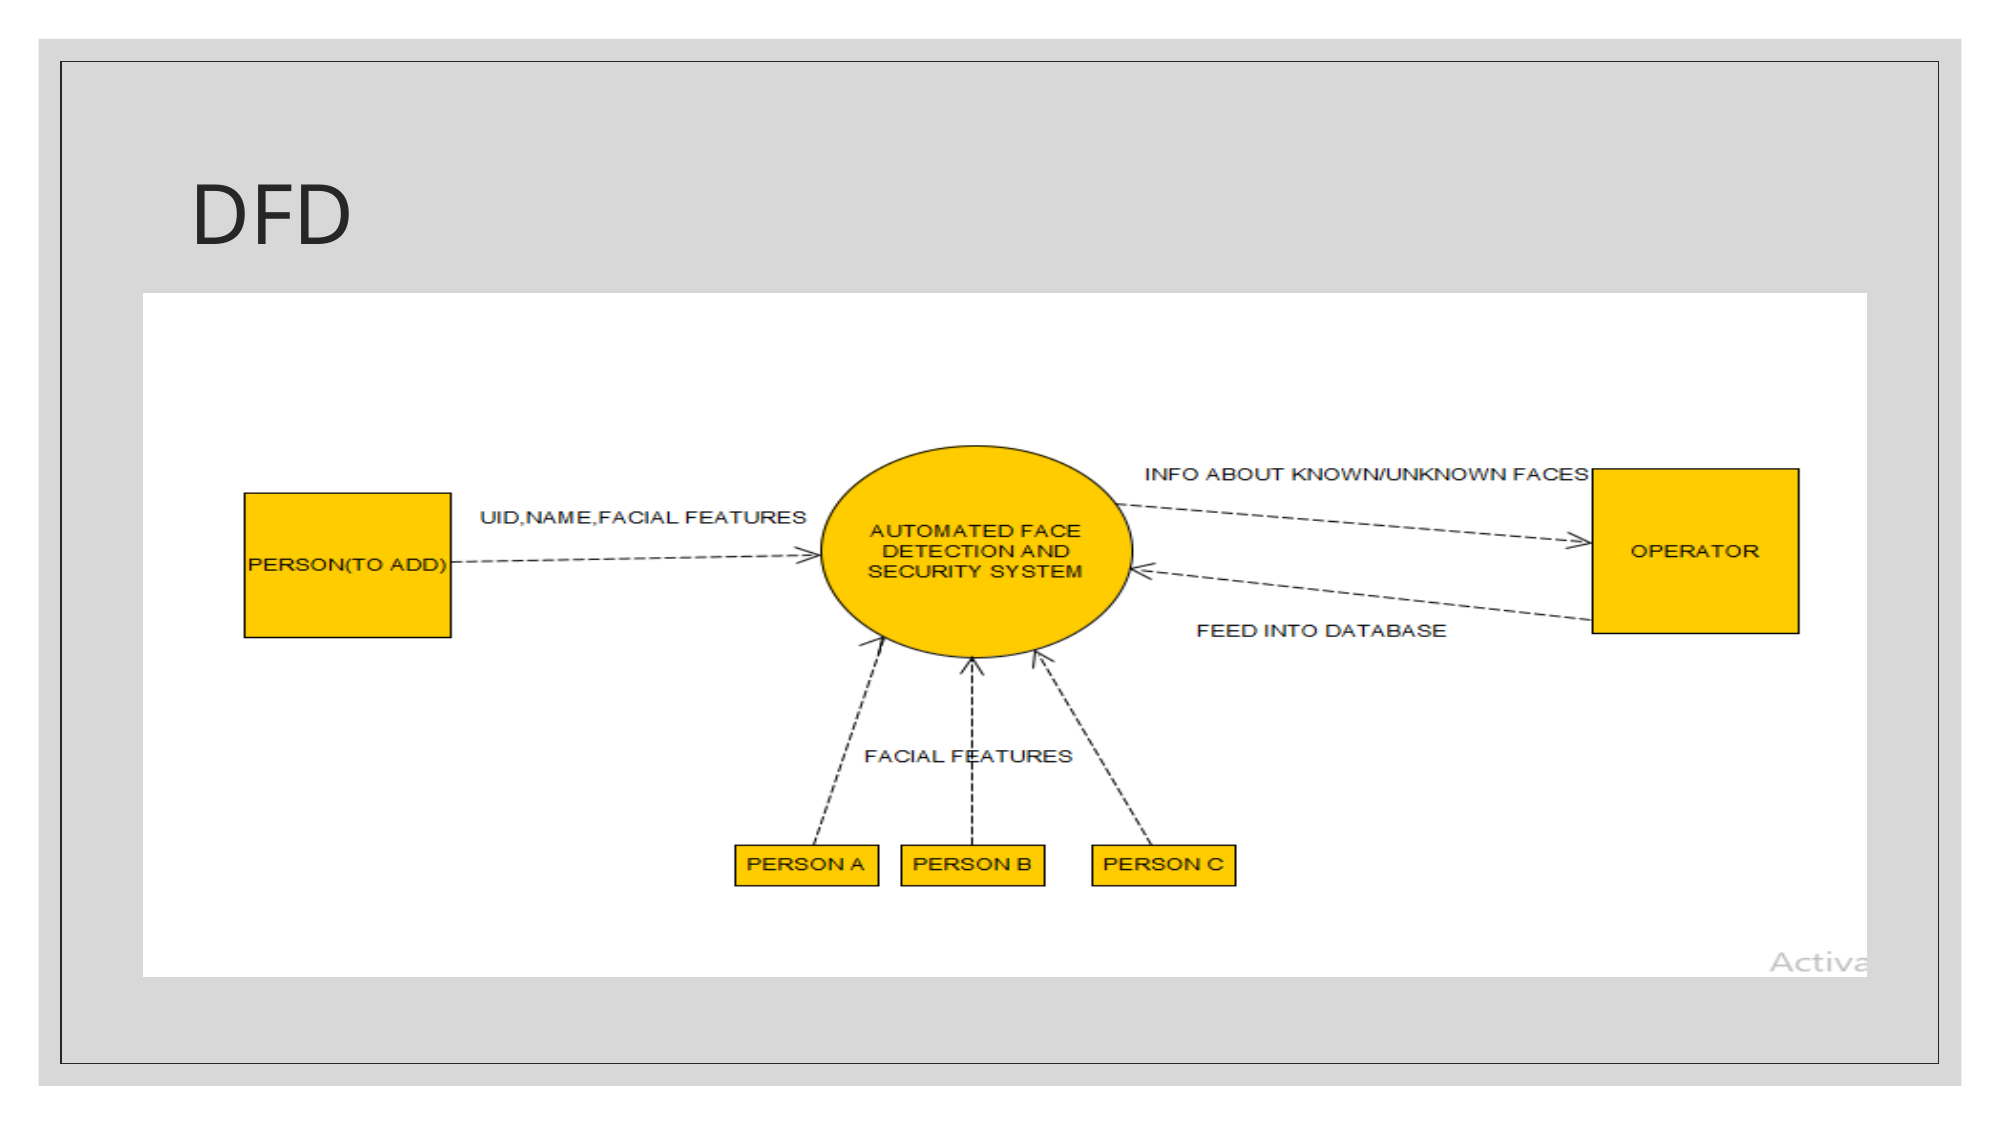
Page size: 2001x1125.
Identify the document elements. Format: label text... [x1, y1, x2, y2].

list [143, 293, 1867, 977]
title DFD [174, 105, 1825, 290]
